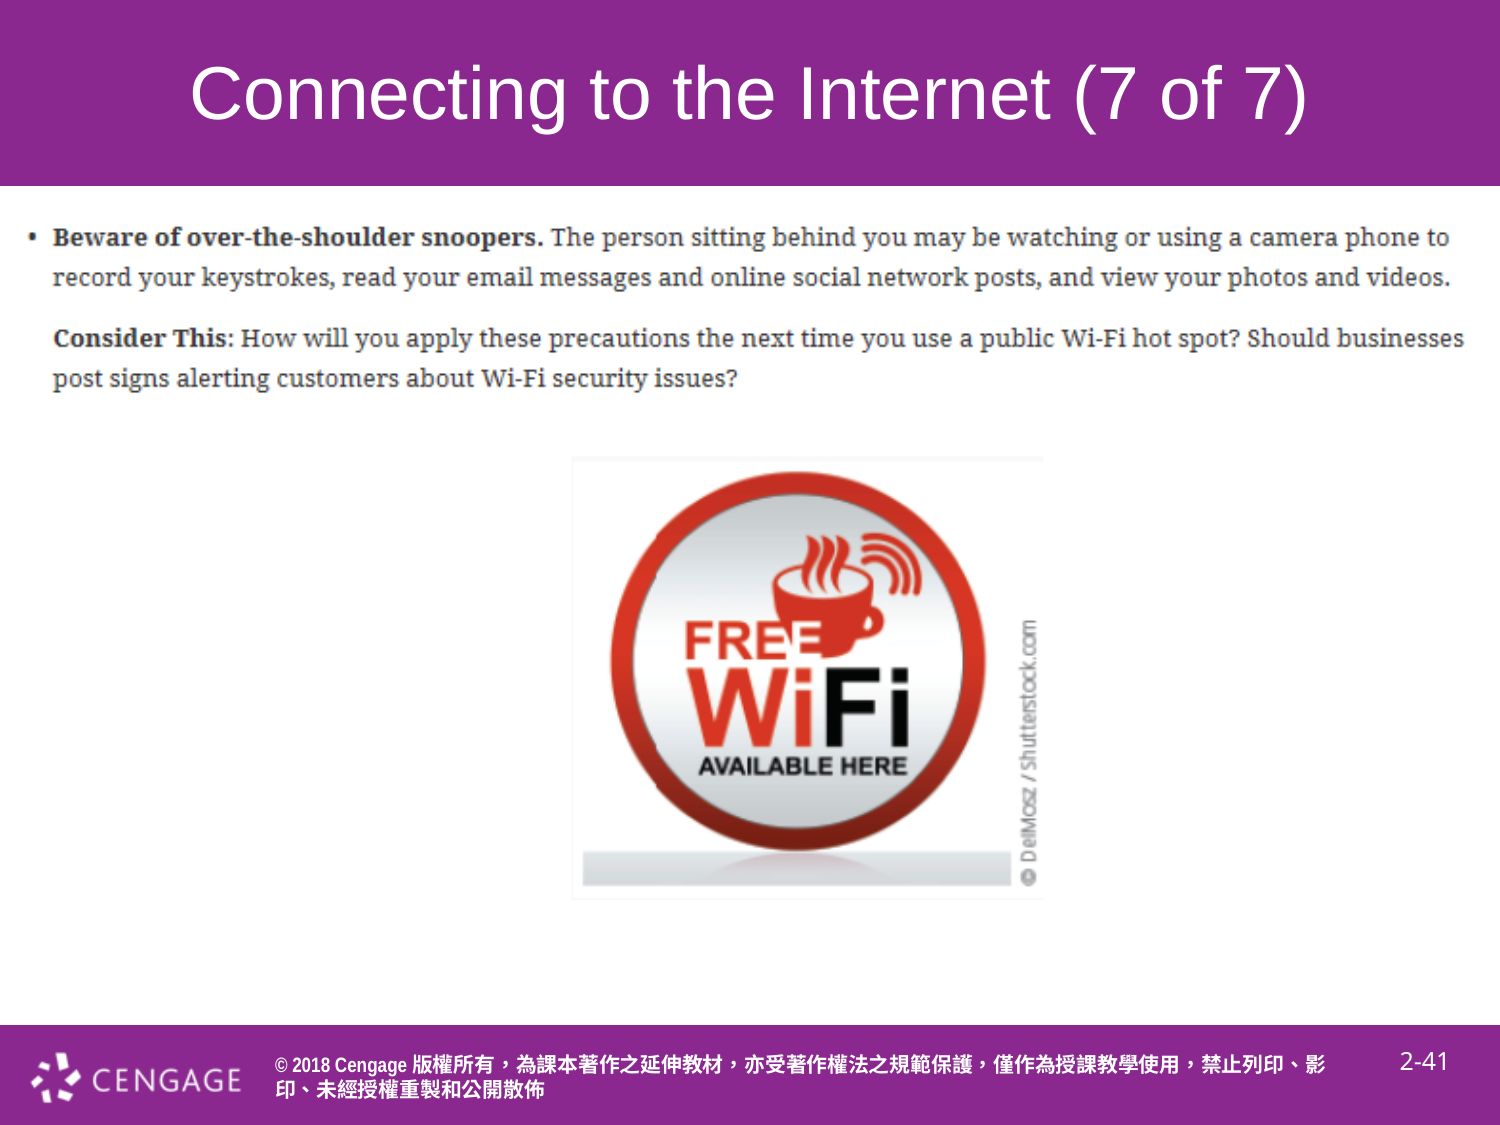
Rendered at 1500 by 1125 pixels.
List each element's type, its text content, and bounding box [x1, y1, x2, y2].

picture [0, 212, 1474, 401]
picture [21, 1043, 246, 1111]
picture [571, 456, 1044, 901]
title Connecting to the Internet (7 of 7) [7, 4, 1493, 175]
